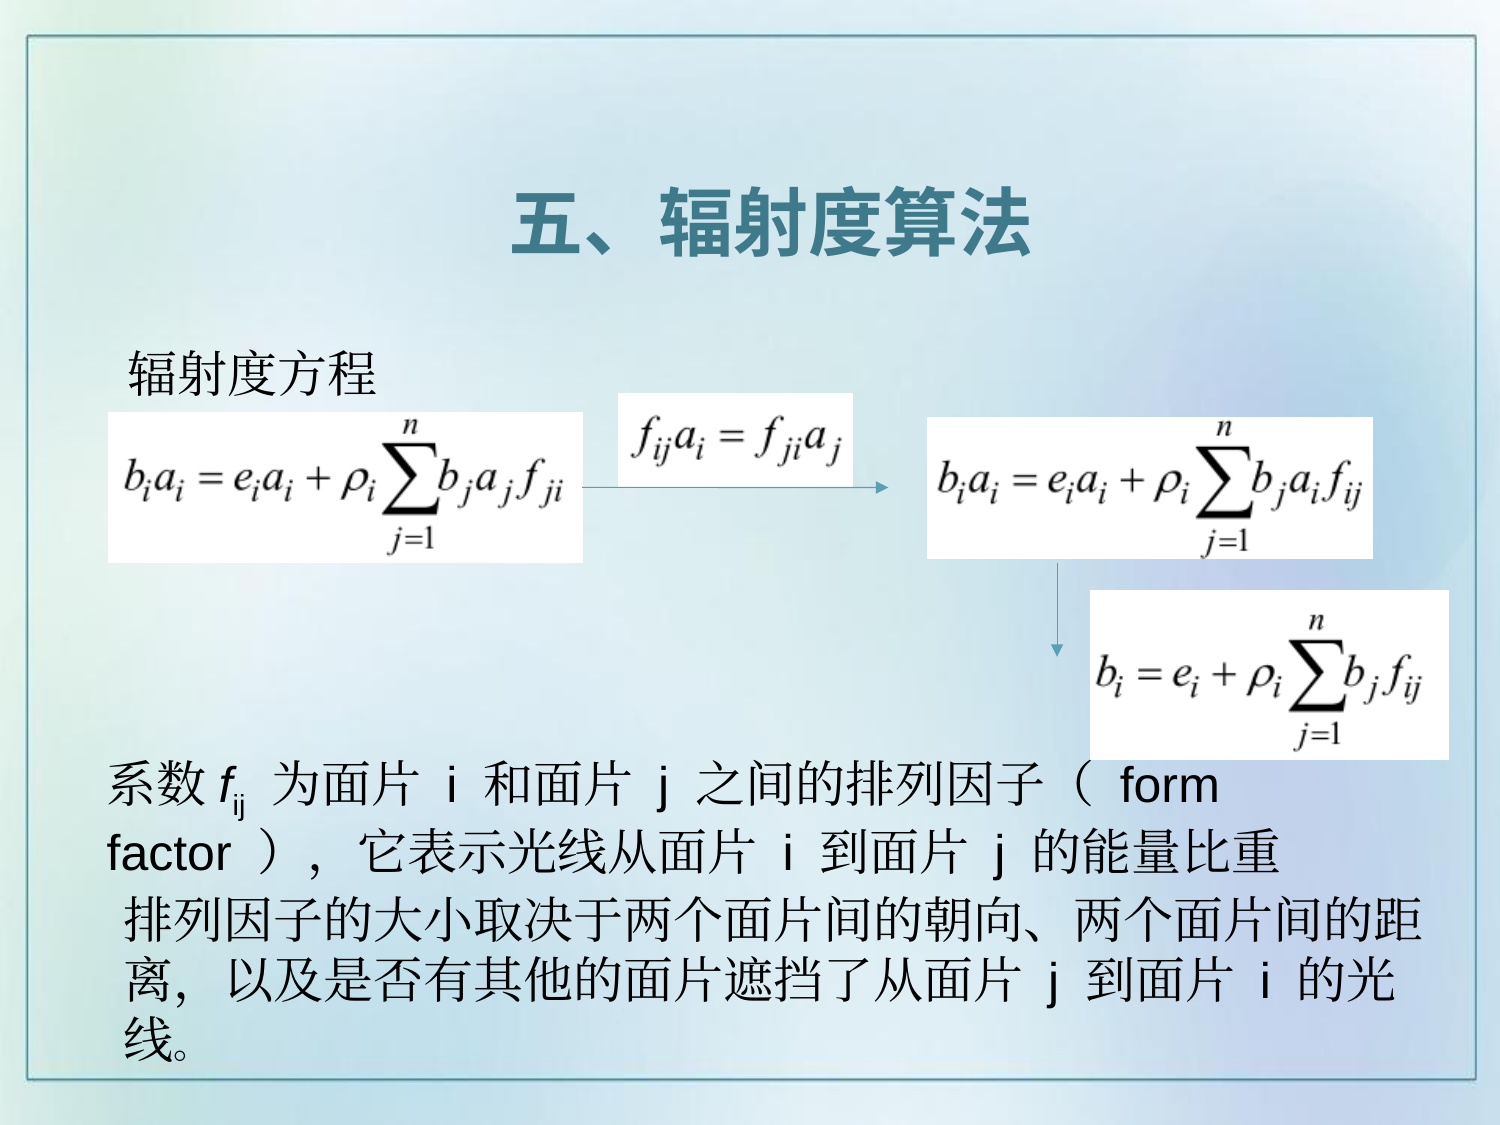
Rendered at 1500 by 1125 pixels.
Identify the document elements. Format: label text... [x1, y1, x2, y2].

picture [0, 0, 1500, 1125]
text_box 排列因子的大小取决于两个面片间的朝向、两个面片间的距离，以及是否有其他的面片遮挡了从面片 j 到面片 i 的光线。 [108, 881, 1456, 1077]
text_box 系数fij 为面片 i 和面片 j 之间的排列因子（ form factor ），它表示光线从面片 i 到面片 j 的能量比重 [91, 745, 1392, 889]
title 五、辐射度算法 [272, 109, 1270, 313]
list 辐射度方程 [112, 304, 1329, 745]
